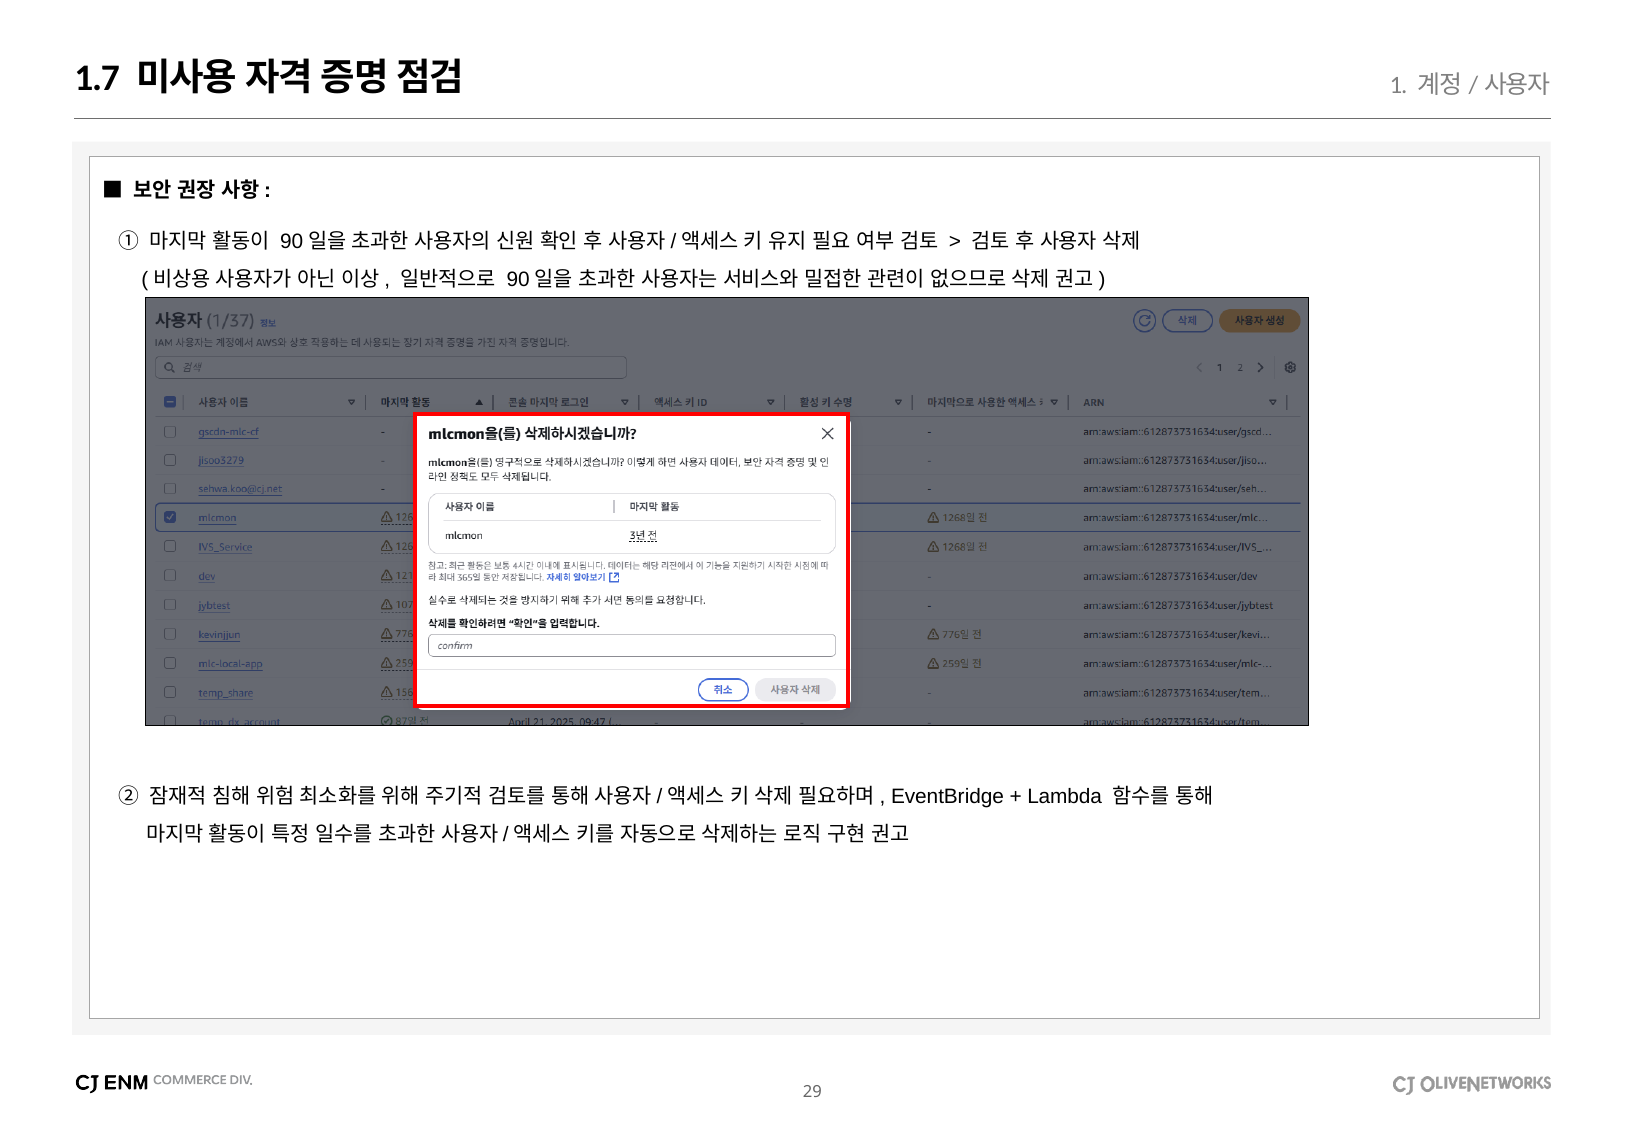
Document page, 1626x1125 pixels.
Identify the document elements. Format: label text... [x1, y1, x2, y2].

picture [68, 1067, 260, 1101]
text_box ② 잠재적 침해 위험 최소화를 위해 주기적 검토를 통해 사용자/액세스 키 삭제 필요하며, EventBridge + Lambda 함수를 통해 마지막 활동이 특정 일수를 초과한 사용자/액세스 키를 자동으로 삭제하는 로직 구현 권고 [103, 763, 1435, 853]
list 1.7 미사용 자격 증명 점검 [74, 46, 1184, 111]
list 1. 계정/사용자 [1171, 60, 1551, 98]
picture [145, 297, 1309, 726]
text_box ■ 보안 권장 사항: [87, 169, 355, 210]
text_box [71, 141, 1552, 1036]
picture [1393, 1076, 1551, 1095]
text_box [88, 155, 1540, 1019]
text_box ① 마지막 활동이 90일을 초과한 사용자의 신원 확인 후 사용자/액세스 키 유지 필요 여부 검토 > 검토 후 사용자 삭제 (비상용 사용자가 아닌 이상, 일반적으로 90일을 초과한 사용자는 서비스와 밀접한 관련이 없으므로 삭제 권고) [103, 208, 1435, 298]
